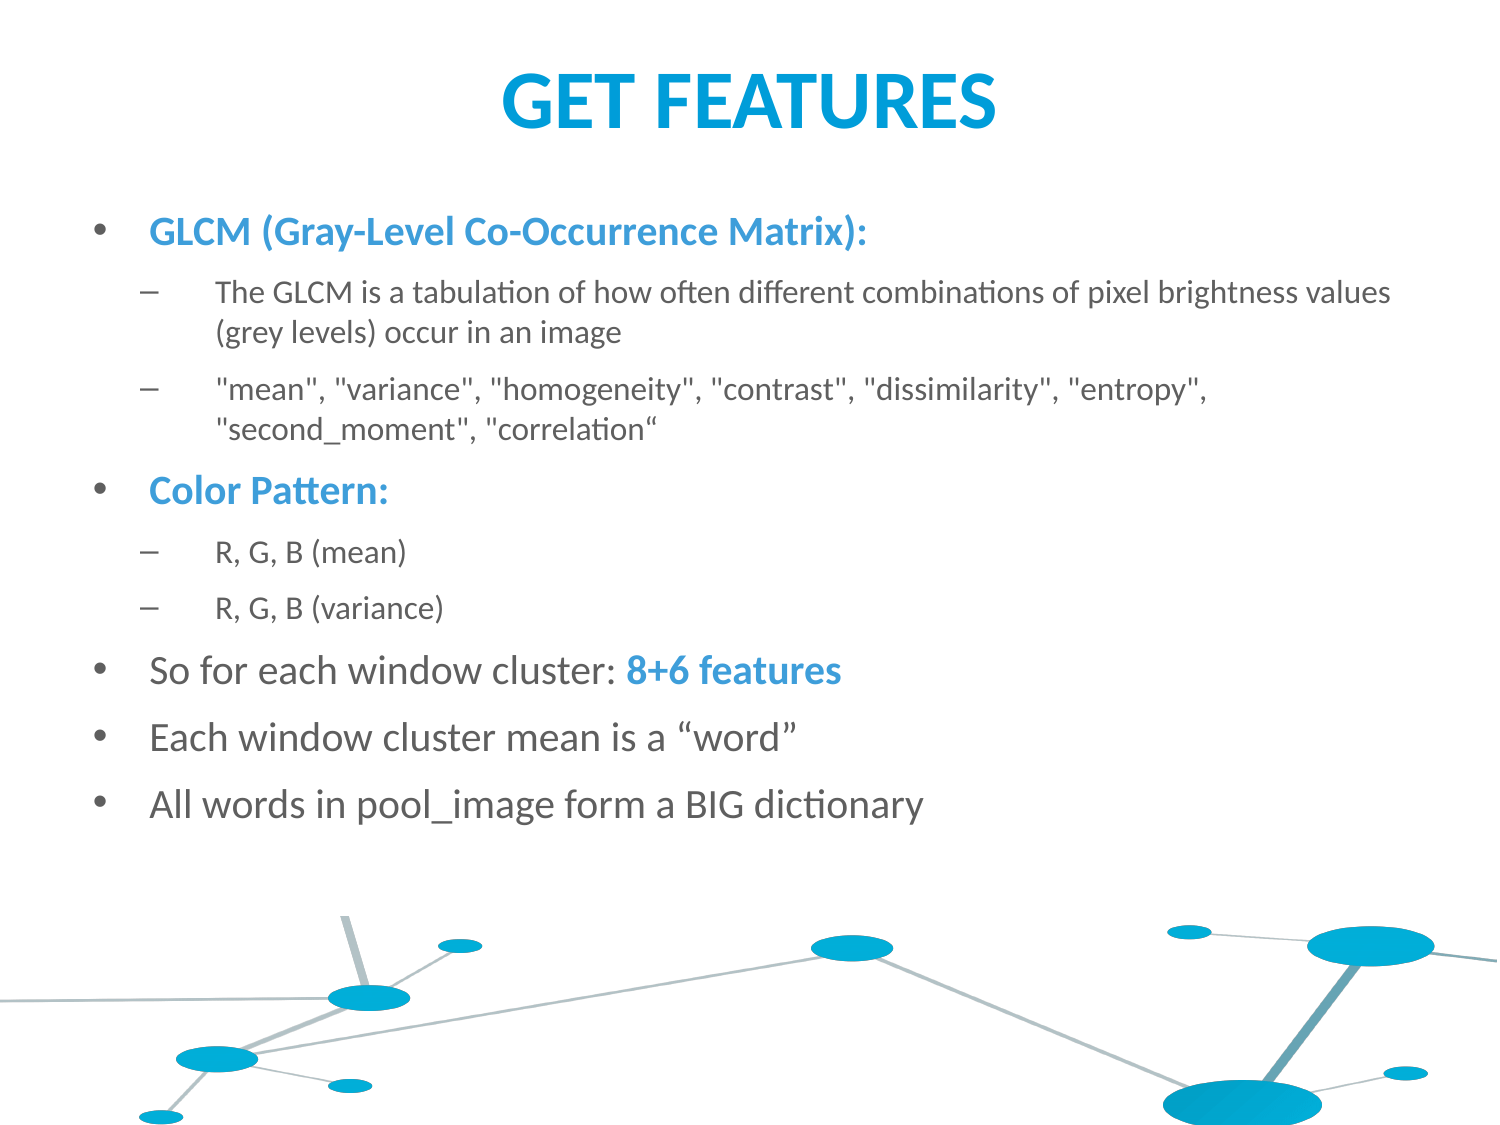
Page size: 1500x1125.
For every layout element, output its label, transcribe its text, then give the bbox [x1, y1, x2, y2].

title Get features [75, 45, 1425, 233]
picture [0, 916, 1497, 1125]
list GLCM (Gray-Level Co-Occurrence Matrix): The GLCM is a tabulation of how often different combinations of pixel brightness values (grey levels) occur in an image "mean", "variance", "homogeneity", "contrast", "dissimilarity", "entropy", "second_moment", "correlation“ Color Pattern: R, G, B (mean) R, G, B (variance) So for each window cluster: 8+6 features Each window cluster mean is a “word” All words in pool_image form a BIG dictionary [78, 196, 1428, 915]
